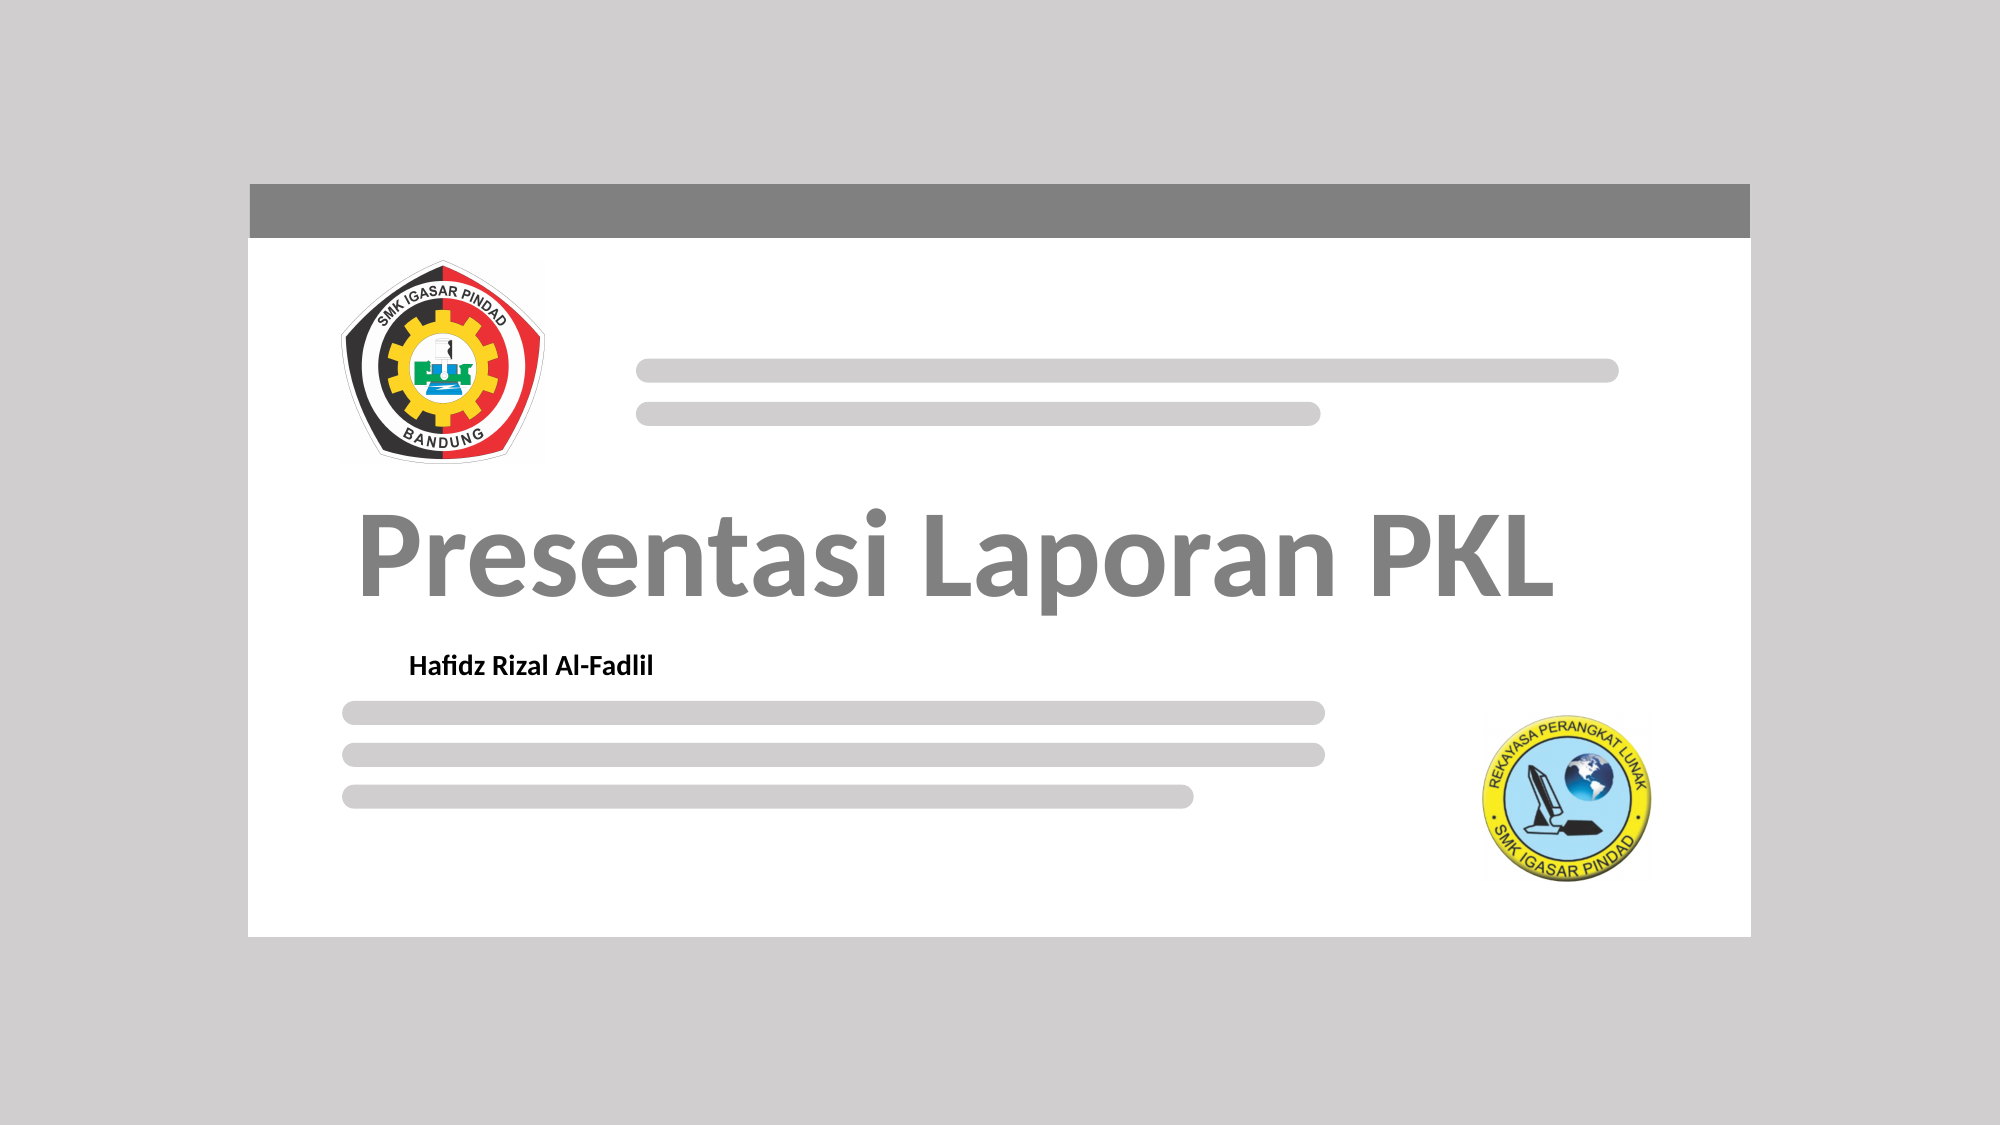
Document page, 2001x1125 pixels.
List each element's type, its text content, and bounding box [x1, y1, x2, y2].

text_box Presentasi Laporan PKL [342, 463, 1619, 629]
text_box [634, 357, 1620, 384]
title [248, 238, 1751, 937]
text_box Hafidz Rizal Al-Fadlil [394, 639, 795, 689]
picture [341, 260, 545, 464]
text_box [249, 183, 1751, 238]
text_box [341, 741, 1327, 768]
text_box [341, 699, 1327, 726]
text_box [634, 400, 1322, 427]
picture [1482, 711, 1653, 882]
text_box [341, 783, 1195, 810]
